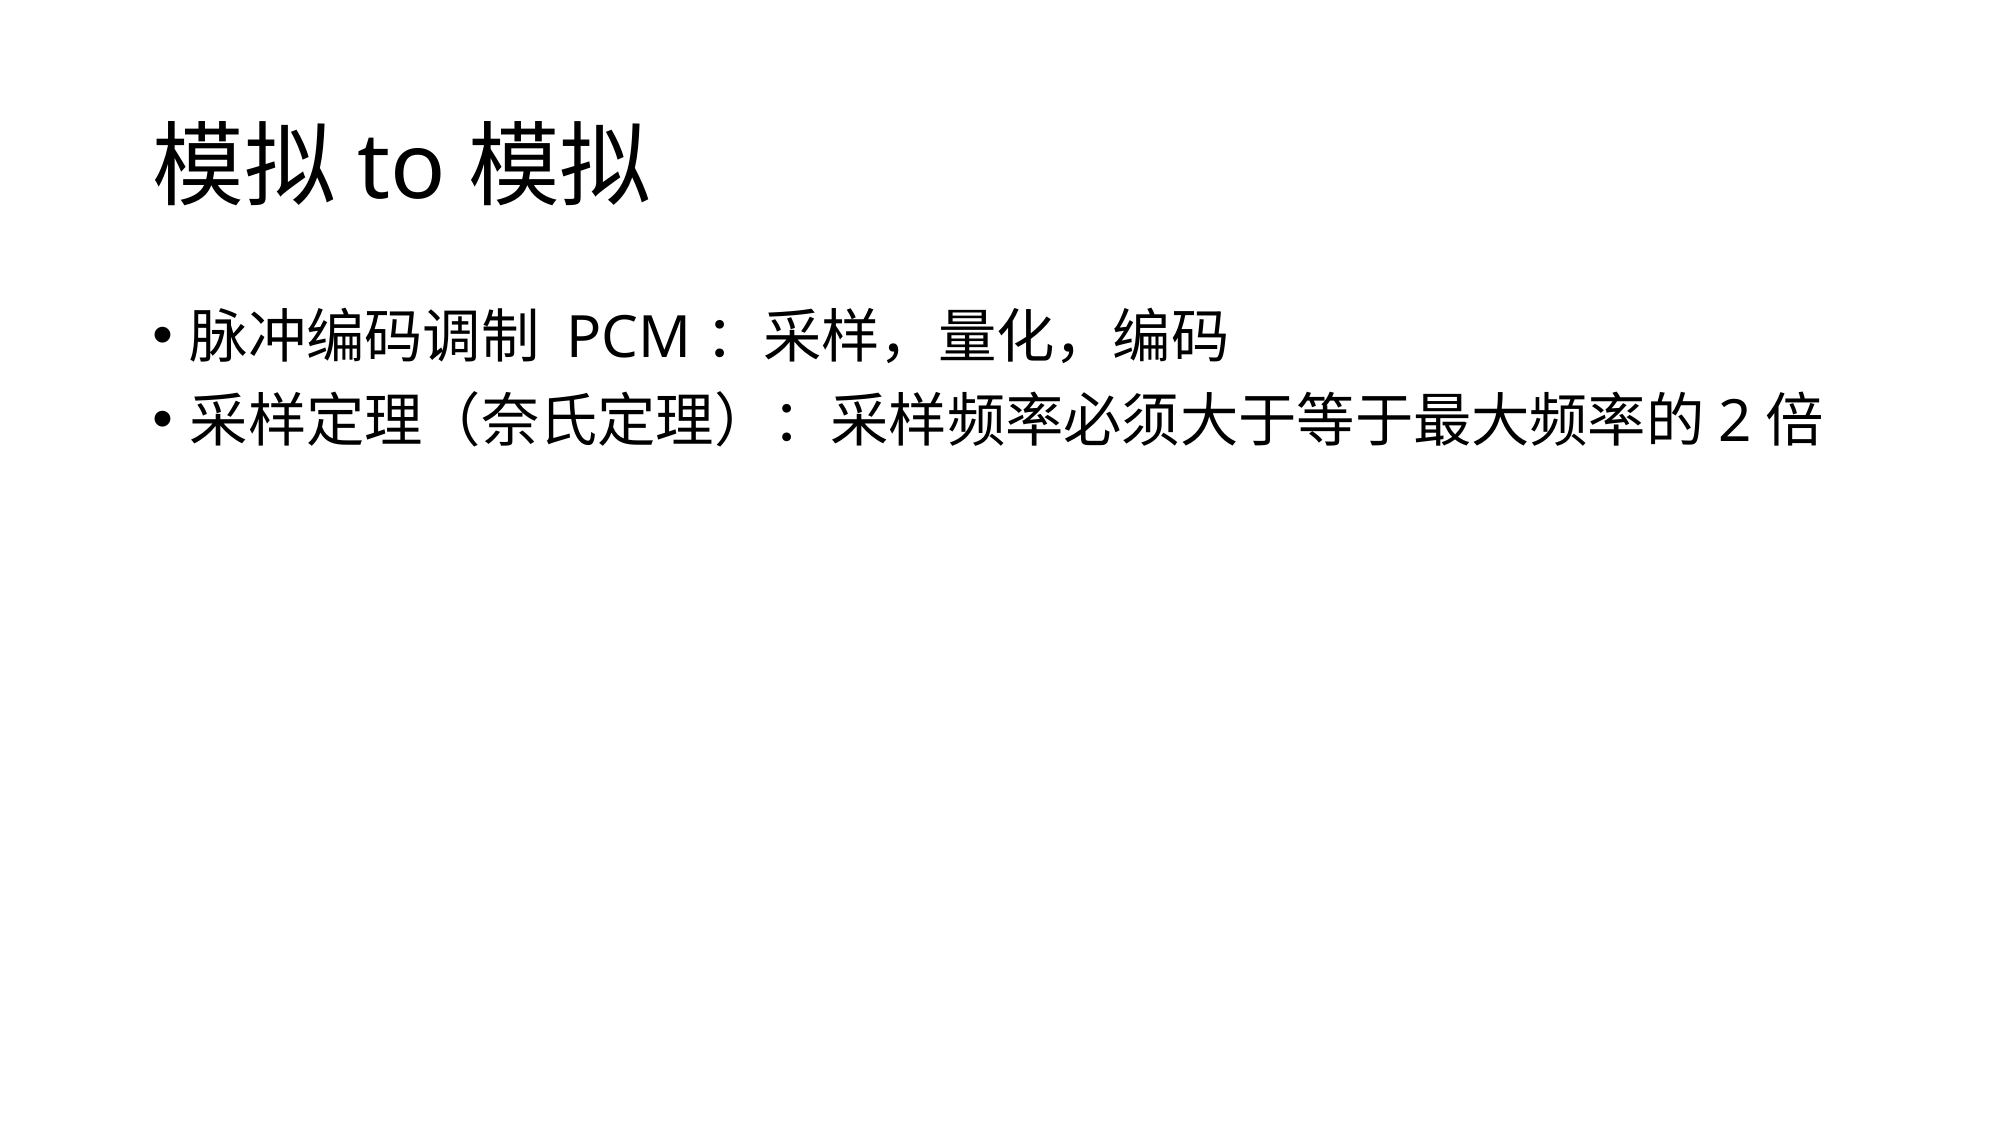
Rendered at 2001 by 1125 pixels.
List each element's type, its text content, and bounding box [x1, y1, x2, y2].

list 脉冲编码调制 PCM：采样，量化，编码 采样定理（奈氏定理）：采样频率必须大于等于最大频率的2倍 [137, 299, 1863, 1014]
title 模拟to模拟 [137, 59, 1863, 278]
